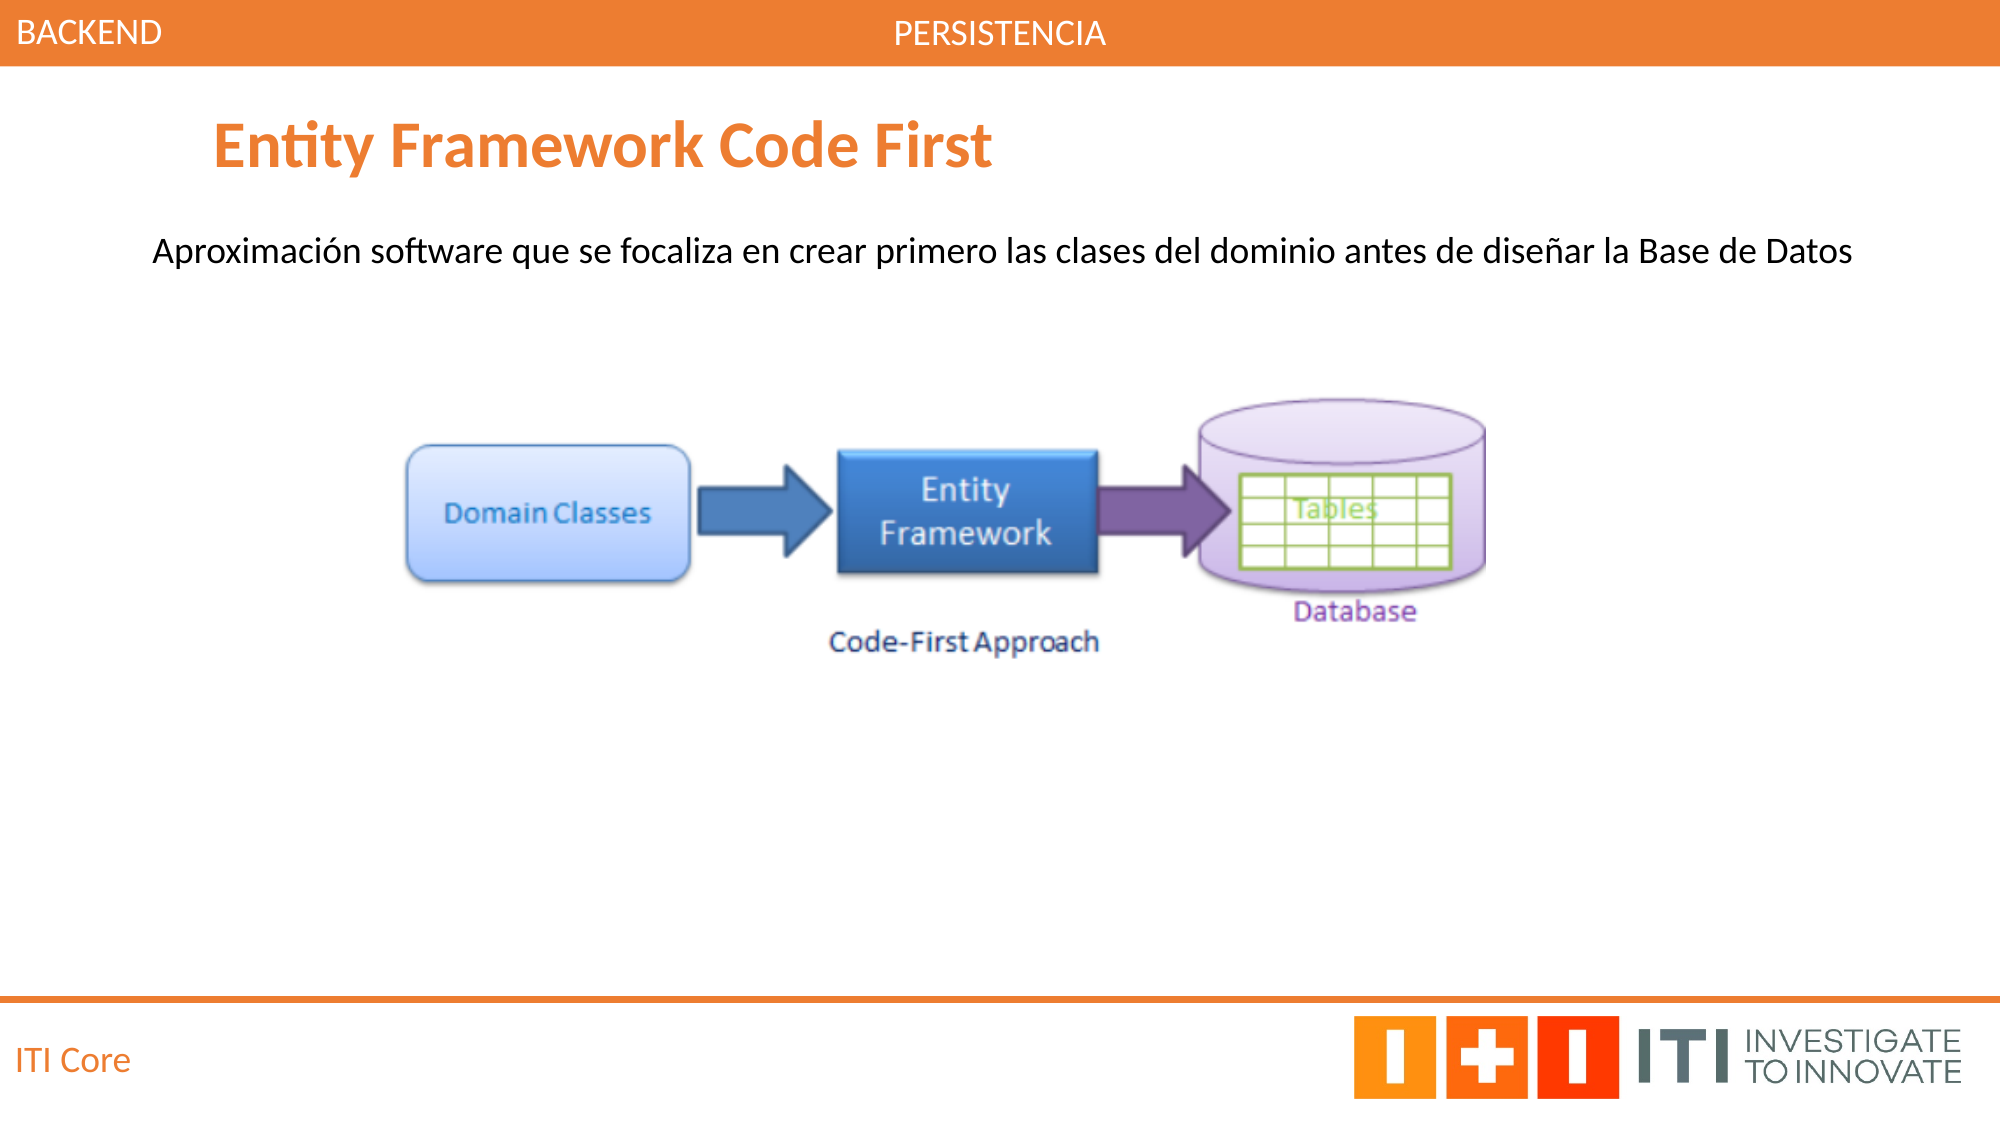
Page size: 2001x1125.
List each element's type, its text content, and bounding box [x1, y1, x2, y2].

text_box Entity Framework Code First [137, 93, 1071, 189]
text_box BACKEND [1, 0, 178, 60]
text_box Aproximación software que se focaliza en crear primero las clases del dominio antes de diseñar la Base de Datos [137, 218, 1886, 279]
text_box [0, 992, 2000, 1124]
text_box PERSISTENCIA [0, 0, 2000, 67]
picture [402, 394, 1486, 667]
